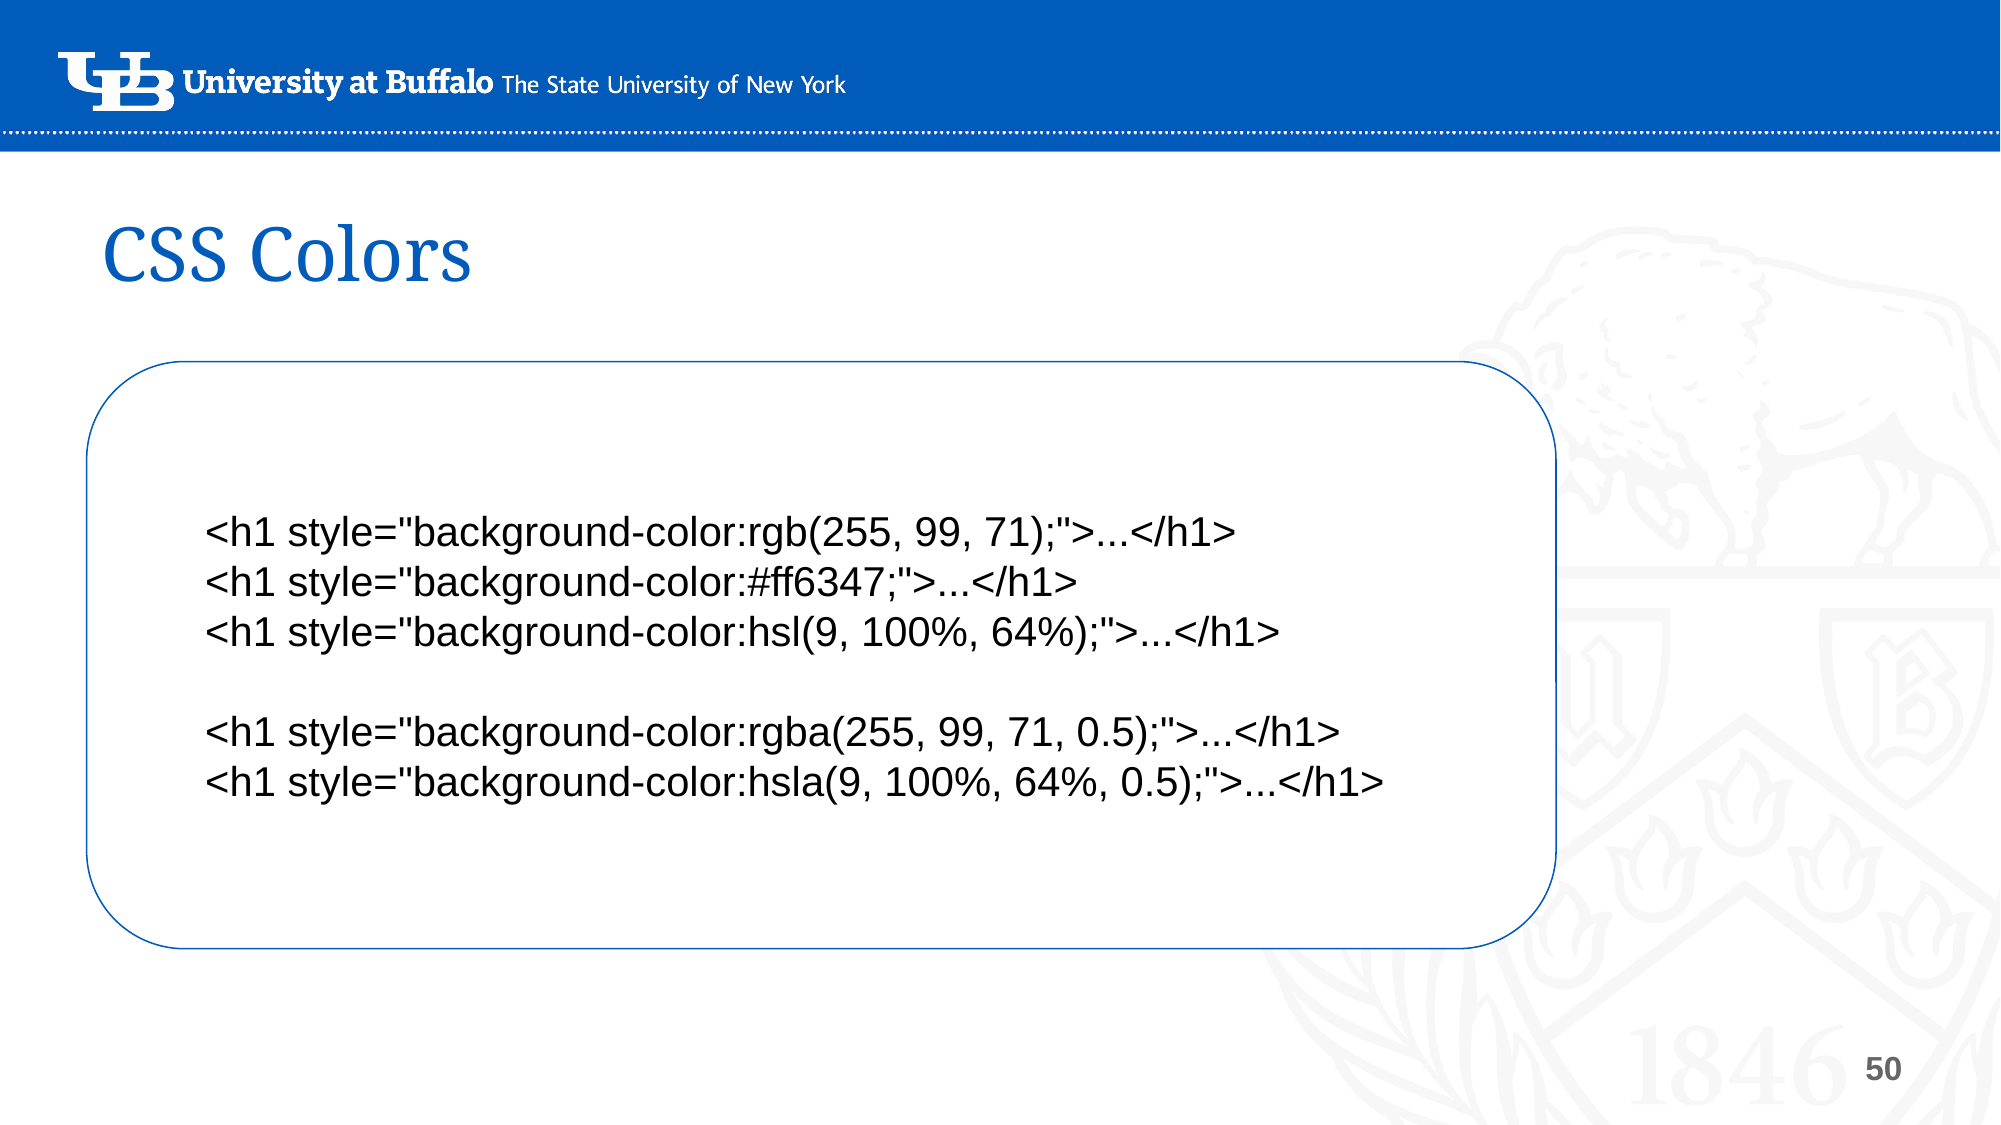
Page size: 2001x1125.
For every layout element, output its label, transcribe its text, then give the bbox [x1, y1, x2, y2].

footer ‹#› [1242, 1036, 1918, 1097]
picture [0, 0, 2001, 1125]
title CSS Colors [86, 102, 1227, 306]
text_box <h1 style="background-color:rgb(255, 99, 71);">...</h1> <h1 style="background-color:#ff6347;">...</h1> <h1 style="background-color:hsl(9, 100%, 64%);">...</h1> <h1 style="background-color:rgba(255, 99, 71, 0.5);">...</h1> <h1 style="background-color:hsla(9, 100%, 64%, 0.5);">...</h1> [86, 361, 1557, 949]
